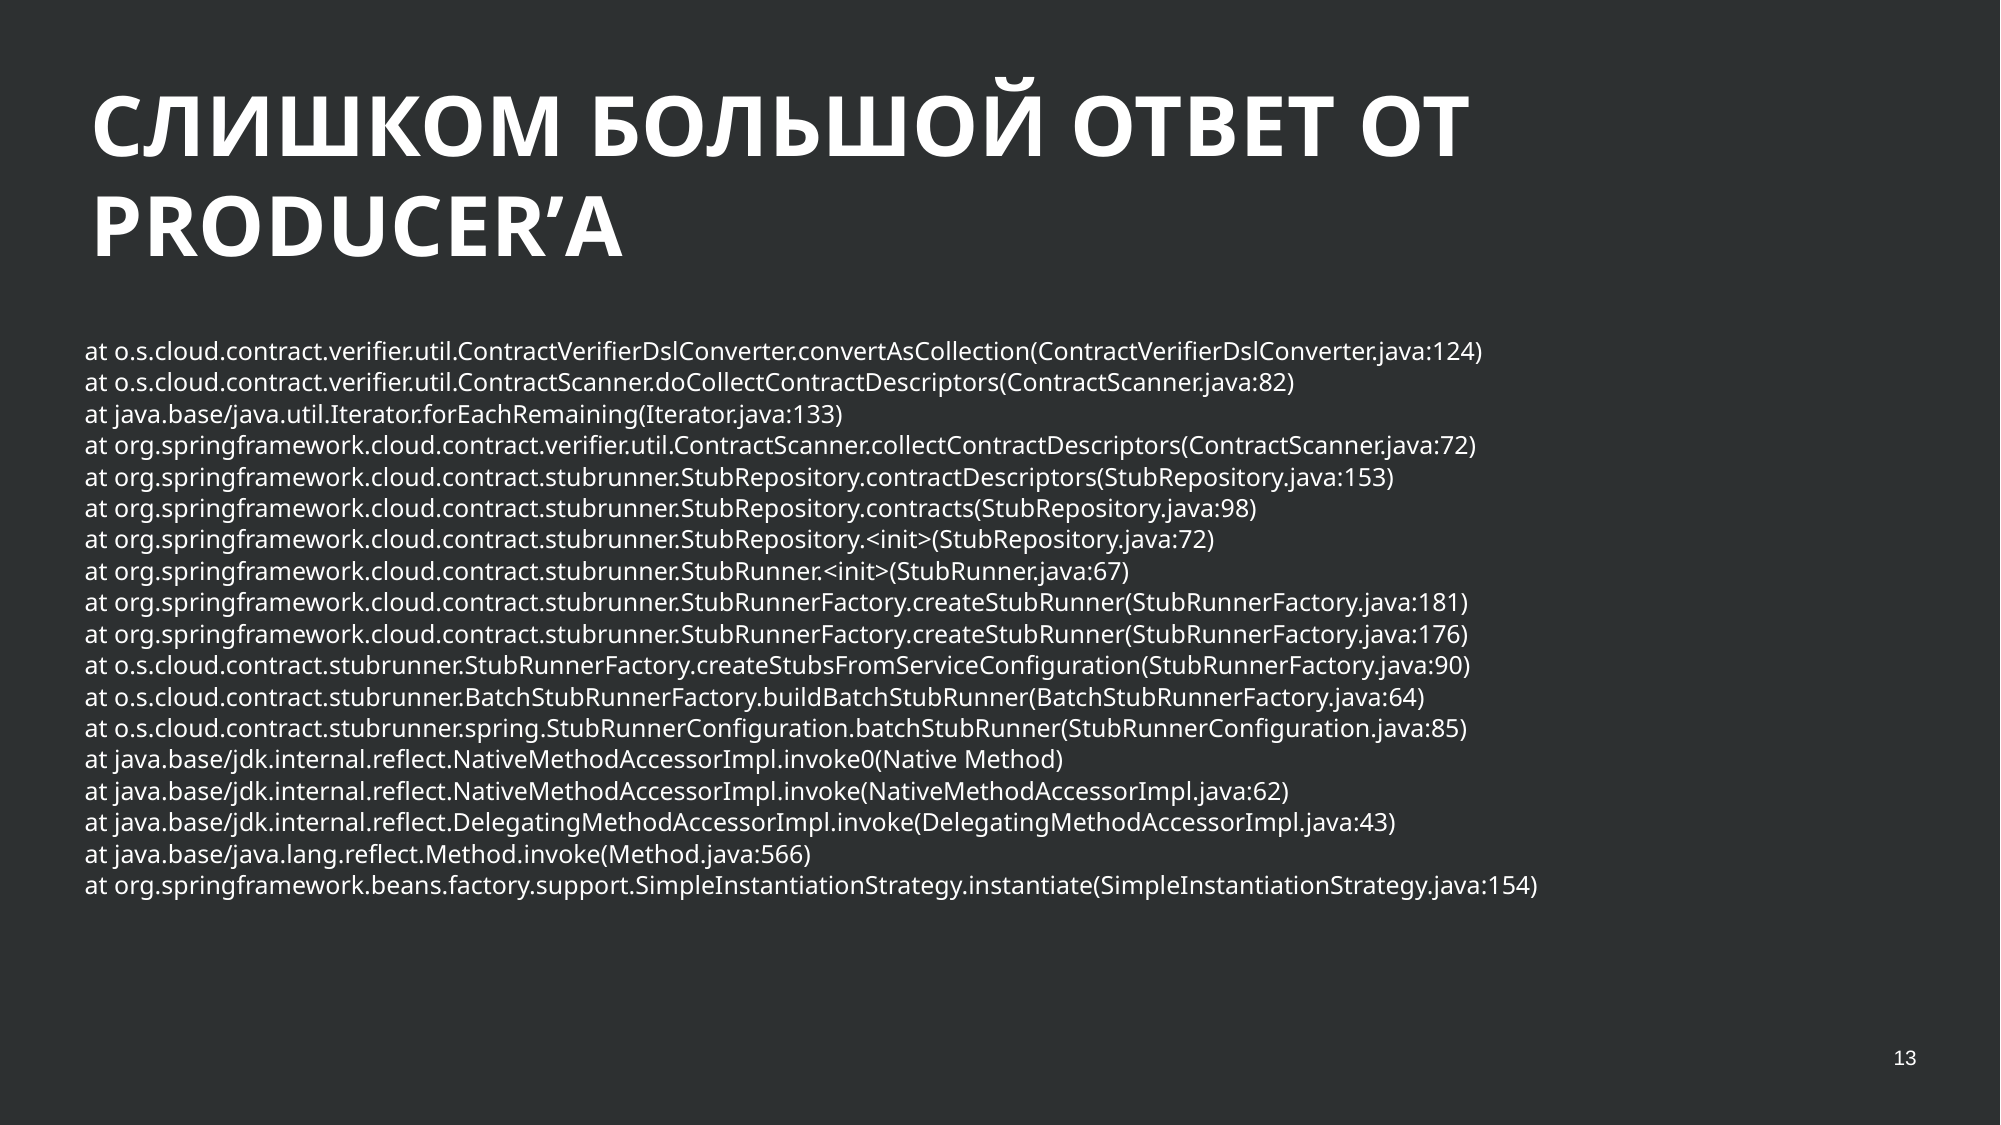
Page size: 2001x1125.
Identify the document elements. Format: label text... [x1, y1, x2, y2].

text_box [177, 217, 1866, 267]
title СЛИШКОМ БОЛЬШОЙ ОТВЕТ ОТ PRODUCER’А [90, 72, 1543, 218]
text_box at o.s.cloud.contract.verifier.util.ContractVerifierDslConverter.convertAsCollection(ContractVerifierDslConverter.java:124) at o.s.cloud.contract.verifier.util.ContractScanner.doCollectContractDescriptors(ContractScanner.java:82) at java.base/java.util.Iterator.forEachRemaining(Iterator.java:133) at org.springframework.cloud.contract.verifier.util.ContractScanner.collectContractDescriptors(ContractScanner.java:72) at org.springframework.cloud.contract.stubrunner.StubRepository.contractDescriptors(StubRepository.java:153) at org.springframework.cloud.contract.stubrunner.StubRepository.contracts(StubRepository.java:98) at org.springframework.cloud.contract.stubrunner.StubRepository.<init>(StubRepository.java:72) at org.springframework.cloud.contract.stubrunner.StubRunner.<init>(StubRunner.java:67) at org.springframework.cloud.contract.stubrunner.StubRunnerFactory.createStubRunner(StubRunnerFactory.java:181) at org.springframework.cloud.contract.stubrunner.StubRunnerFactory.createStubRunner(StubRunnerFactory.java:176) at o.s.cloud.contract.stubrunner.StubRunnerFactory.createStubsFromServiceConfiguration(StubRunnerFactory.java:90) at o.s.cloud.contract.stubrunner.BatchStubRunnerFactory.buildBatchStubRunner(BatchStubRunnerFactory.java:64) at o.s.cloud.contract.stubrunner.spring.StubRunnerConfiguration.batchStubRunner(StubRunnerConfiguration.java:85) at java.base/jdk.internal.reflect.NativeMethodAccessorImpl.invoke0(Native Method) at java.base/jdk.internal.reflect.NativeMethodAccessorImpl.invoke(NativeMethodAccessorImpl.java:62) at java.base/jdk.internal.reflect.DelegatingMethodAccessorImpl.invoke(DelegatingMethodAccessorImpl.java:43) at java.base/java.lang.reflect.Method.invoke(Method.java:566) at org.springframework.beans.factory.support.SimpleInstantiationStrategy.instantiate(SimpleInstantiationStrategy.java:154) [84, 334, 1966, 900]
slide_number 13 [1456, 1043, 1917, 1071]
